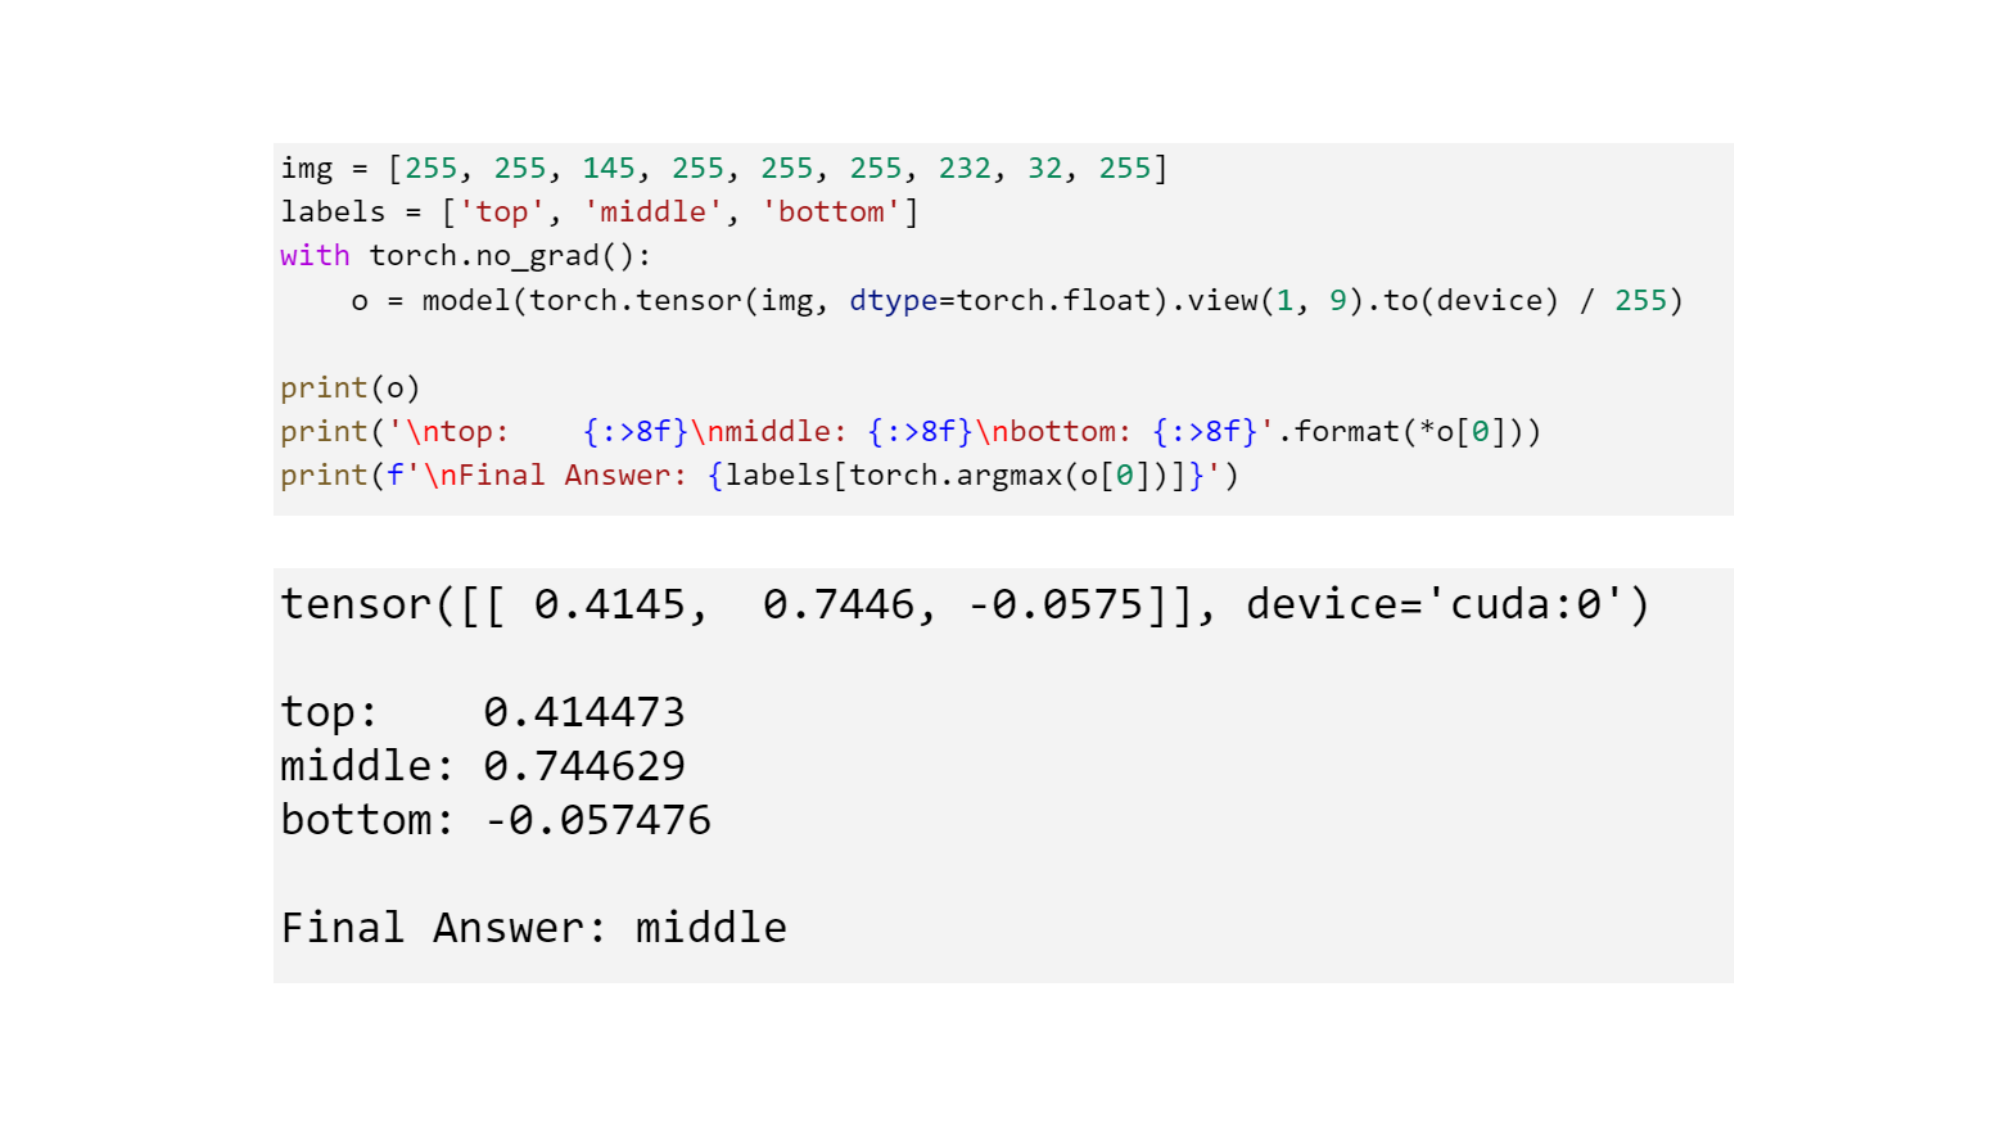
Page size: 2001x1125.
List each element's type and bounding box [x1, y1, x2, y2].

picture [266, 133, 1734, 991]
